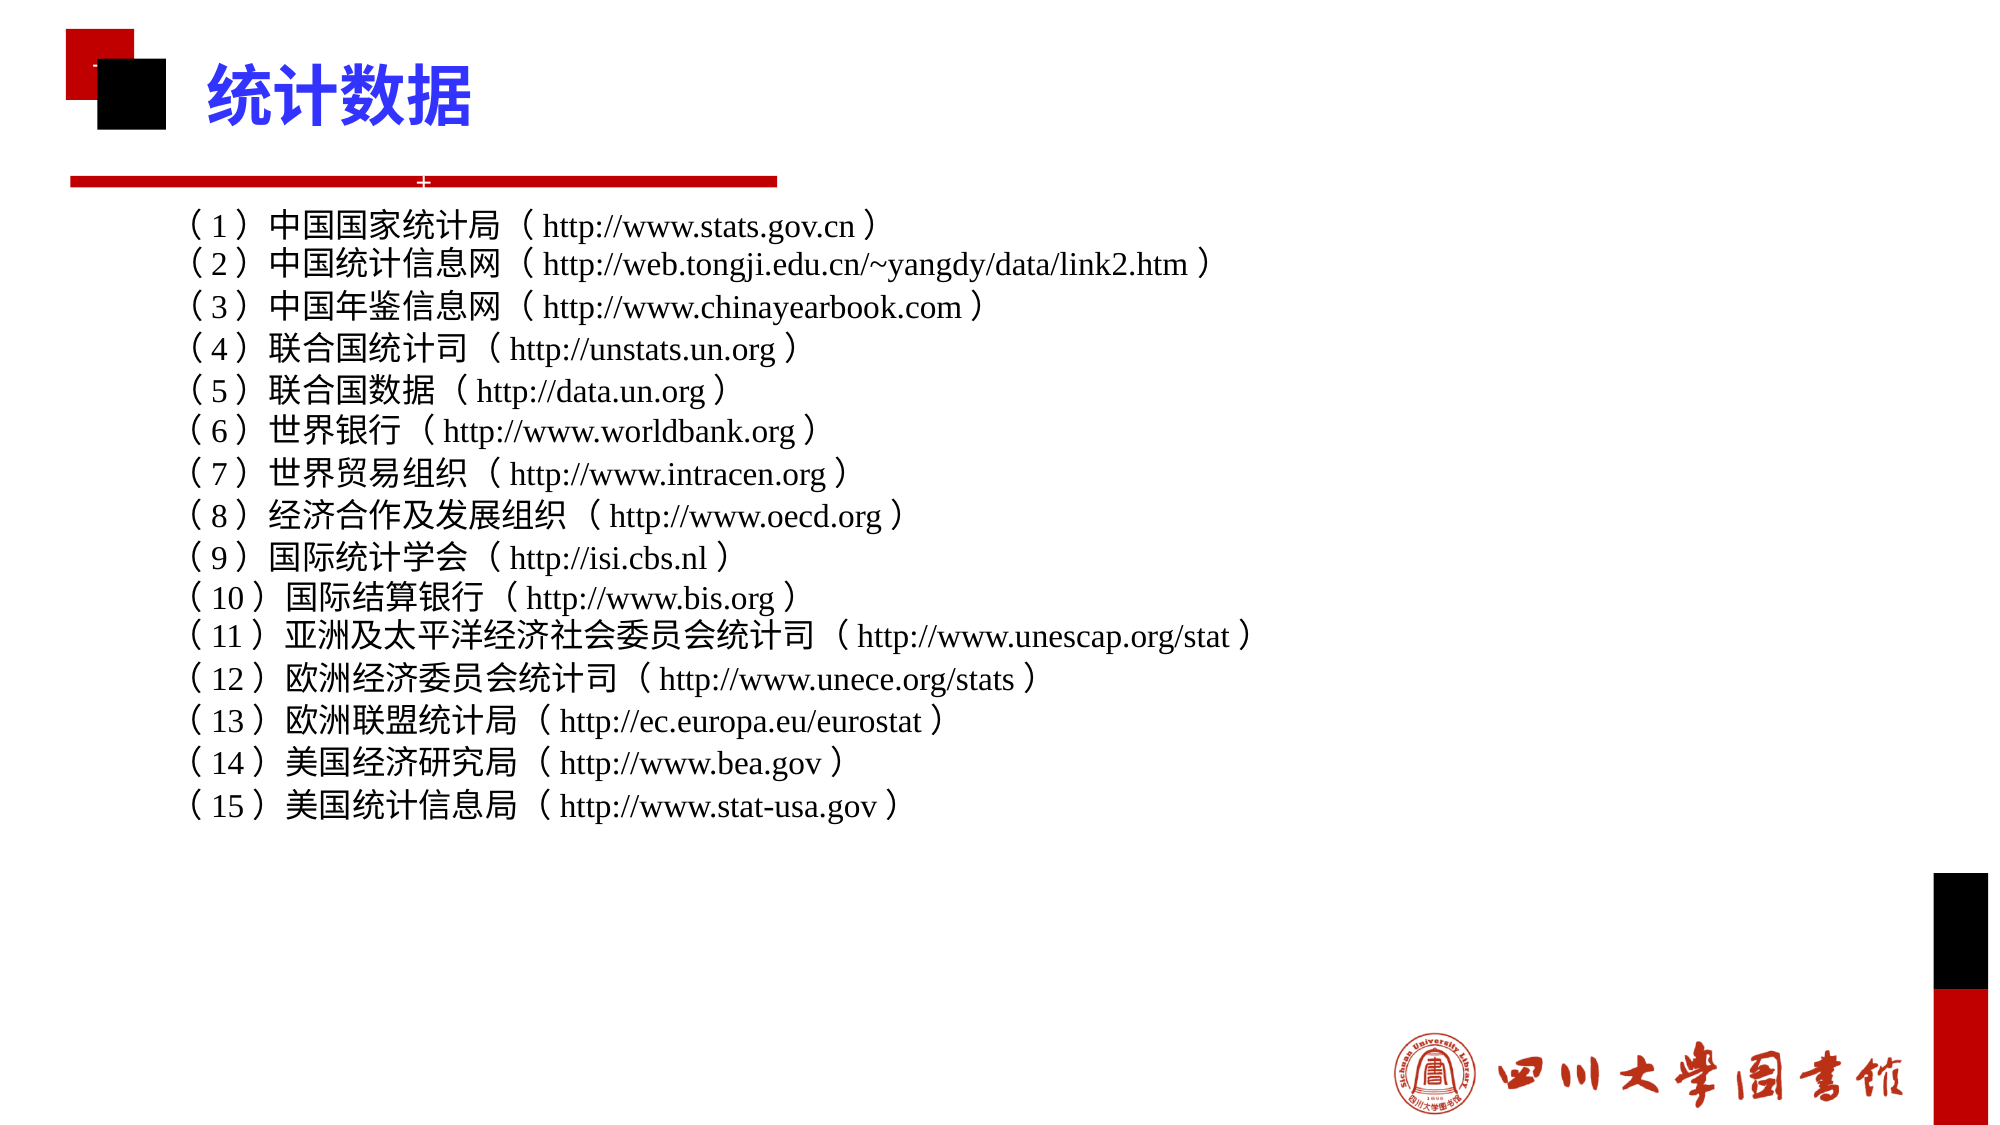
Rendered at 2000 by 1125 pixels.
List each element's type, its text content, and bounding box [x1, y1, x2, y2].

text_box （1）中国国家统计局（http://www.stats.gov.cn） [169, 205, 1024, 244]
text_box （10）国际结算银行（http://www.bis.org） [169, 577, 924, 616]
text_box （6）世界银行（http://www.worldbank.org） （7）世界贸易组织（http://www.intracen.org） （8）经济合作及发展组织（http://www.oecd.org） （9）国际统计学会（http://isi.cbs.nl） [169, 410, 1055, 577]
text_box （11）亚洲及太平洋经济社会委员会统计司（http://www.unescap.org/stat） （12）欧洲经济委员会统计司（http://www.unece.org/stats） （13）欧洲联盟统计局（http://ec.europa.eu/eurostat） （14）美国经济研究局（http://www.bea.gov） （15）美国统计信息局（http://www.stat-usa.gov） [169, 616, 1287, 824]
text_box 统计数据 [206, 71, 474, 135]
text_box （2）中国统计信息网（http://web.tongji.edu.cn/~yangdy/data/link2.htm） （3）中国年鉴信息网（http://www.chinayearbook.com） （4）联合国统计司（http://unstats.un.org） （5）联合国数据（http://data.un.org） [169, 244, 1292, 410]
picture [1393, 1031, 1903, 1115]
